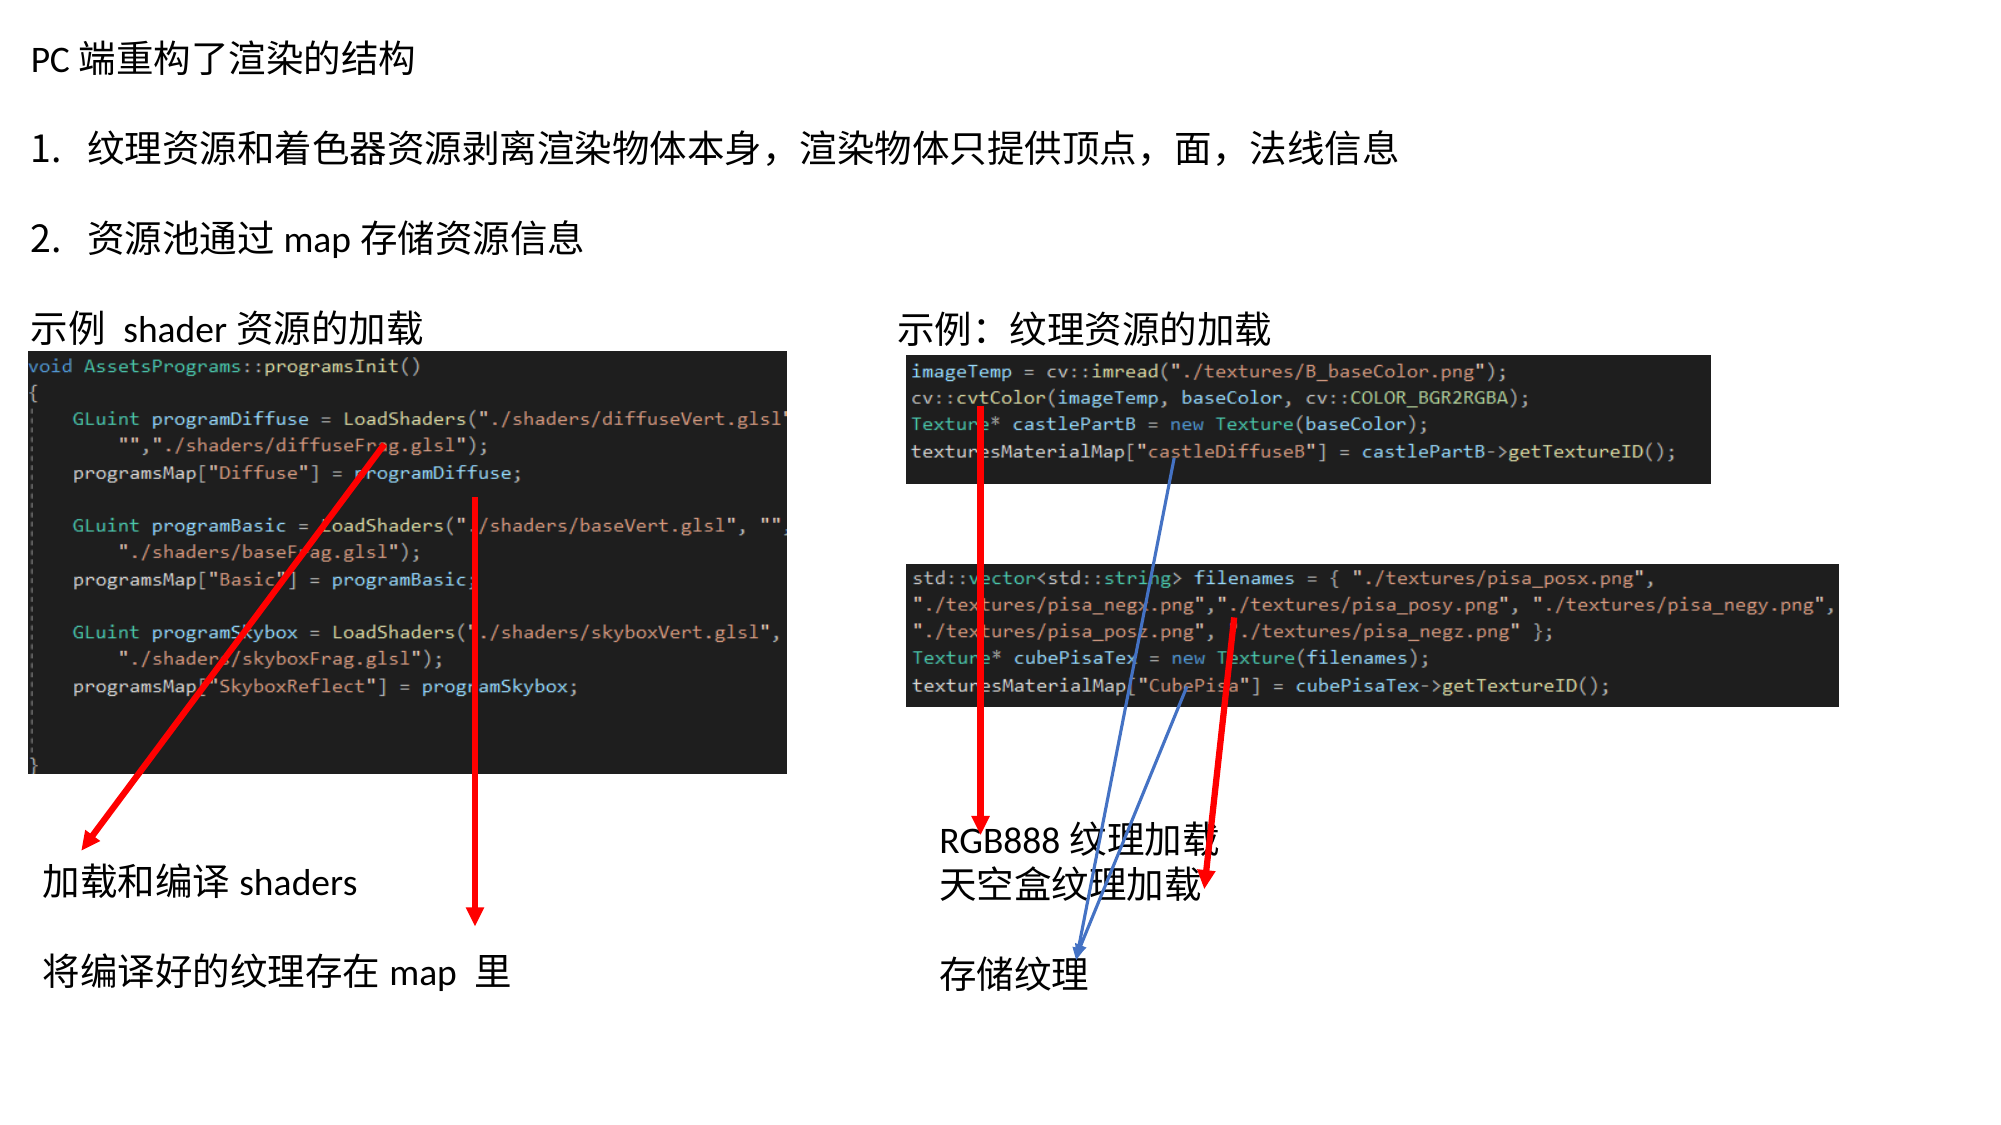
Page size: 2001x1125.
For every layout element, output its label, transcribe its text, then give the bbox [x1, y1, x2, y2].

text_box 示例：纹理资源的加载 [882, 298, 1321, 359]
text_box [1204, 617, 1235, 889]
text_box 加载和编译shaders 将编译好的纹理存在map 里 [28, 850, 769, 1001]
picture [906, 564, 980, 707]
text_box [1076, 457, 1175, 961]
picture [981, 564, 1076, 707]
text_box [1175, 686, 1187, 957]
text_box RGB888纹理加载 天空盒纹理加载 存储纹理 [924, 808, 1711, 1003]
text_box PC端重构了渲染的结构 纹理资源和着色器资源剥离渲染物体本身，渲染物体只提供顶点，面，法线信息 资源池通过map存储资源信息 示例 shader资源的加载 [16, 27, 1972, 493]
picture [1175, 564, 1839, 707]
picture [28, 351, 787, 774]
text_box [81, 444, 385, 851]
picture [906, 355, 1711, 484]
